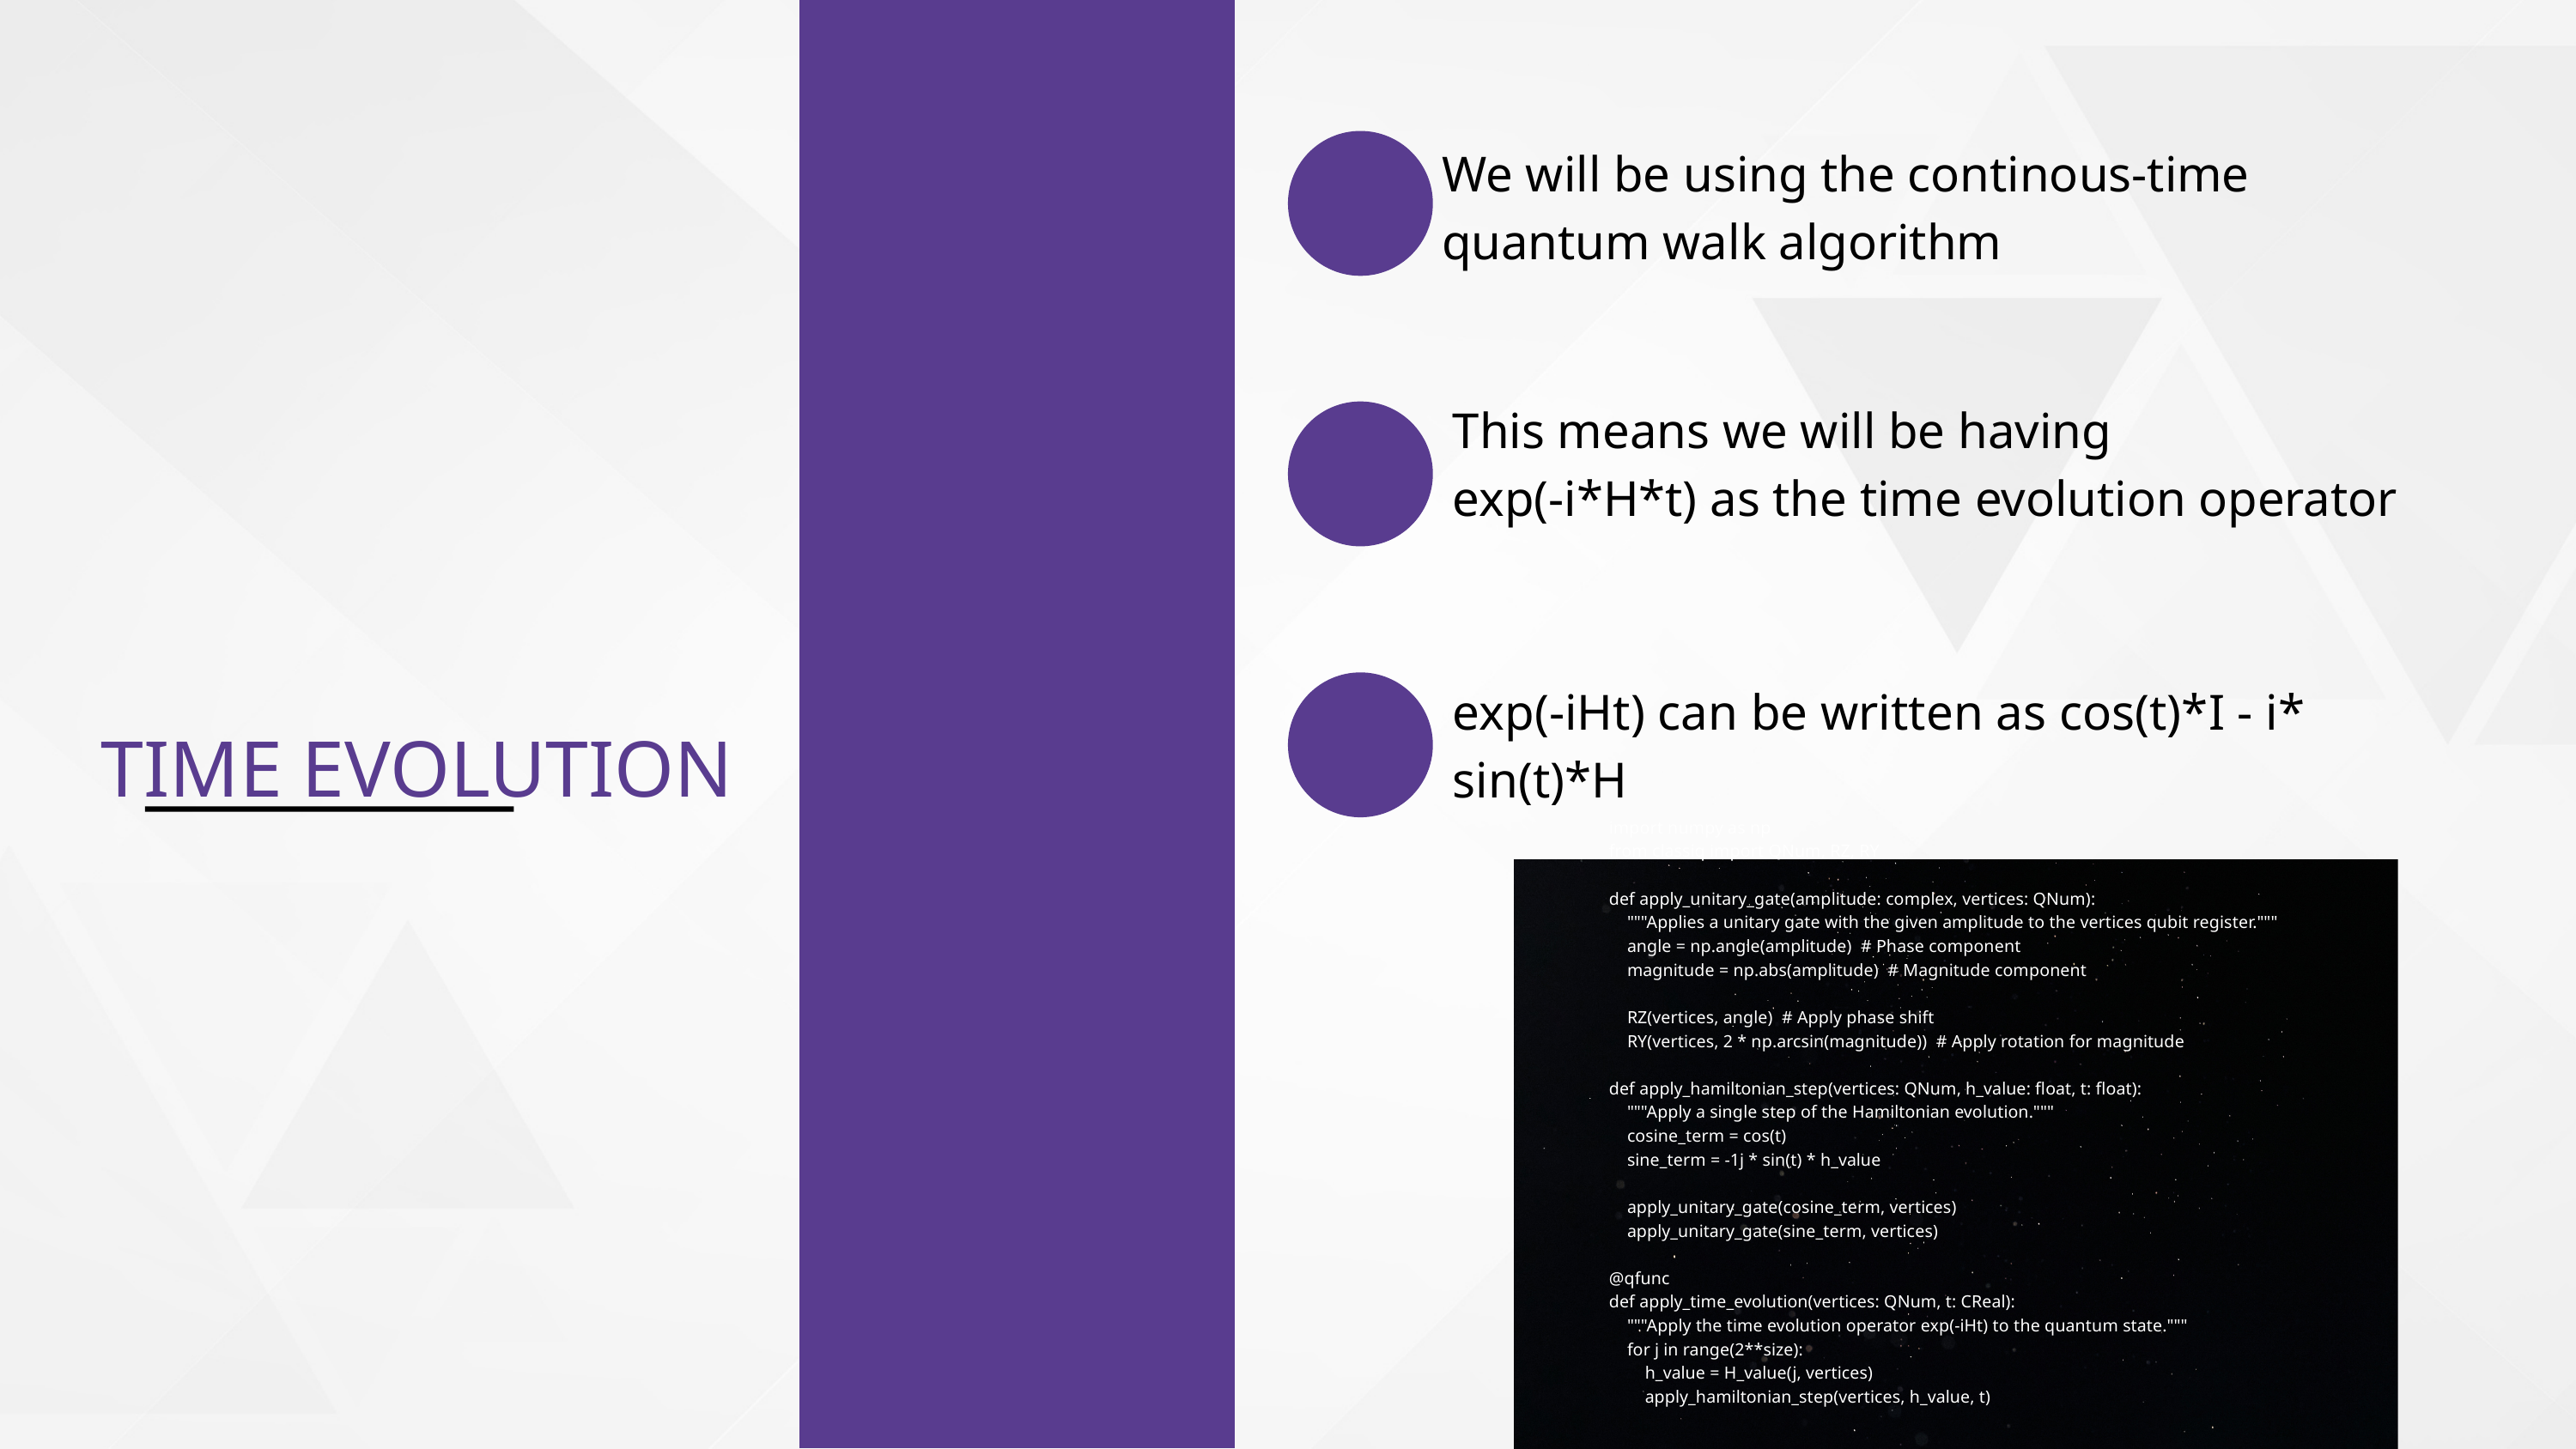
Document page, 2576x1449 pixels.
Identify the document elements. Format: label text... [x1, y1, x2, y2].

text_box [1514, 859, 2398, 1449]
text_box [799, 0, 1235, 1449]
text_box [0, 0, 799, 1449]
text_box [1287, 672, 1433, 818]
text_box This means we will be having exp(-i*H*t) as the time evolution operator [1452, 391, 2432, 526]
text_box exp(-iHt) can be written as cos(t)*I - i* sin(t)*H [1452, 671, 2432, 808]
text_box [1287, 401, 1433, 547]
text_box TIME EVOLUTION [100, 705, 795, 813]
text_box [1236, 0, 2576, 1449]
text_box We will be using the continous-time quantum walk algorithm [1442, 134, 2432, 270]
text_box import numpy as np from classiq import QNum, RZ, RY def apply_unitary_gate(amplitude: complex, vertices: QNum): """Applies a unitary gate with the given amplitude to the vertices qubit register.""" angle = np.angle(amplitude) # Phase component magnitude = np.abs(amplitude) # Magnitude component RZ(vertices, angle) # Apply phase shift RY(vertices, 2 * np.arcsin(magnitude)) # Apply rotation for magnitude def apply_hamiltonian_step(vertices: QNum, h_value: float, t: float): """Apply a single step of the Hamiltonian evolution.""" cosine_term = cos(t) sine_term = -1j * sin(t) * h_value apply_unitary_gate(cosine_term, vertices) apply_unitary_gate(sine_term, vertices) @qfunc def apply_time_evolution(vertices: QNum, t: CReal): """Apply the time evolution operator exp(-iHt) to the quantum state.""" for j in range(2**size): h_value = H_value(j, vertices) apply_hamiltonian_step(vertices, h_value, t) [1608, 813, 2330, 1407]
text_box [1287, 130, 1433, 276]
